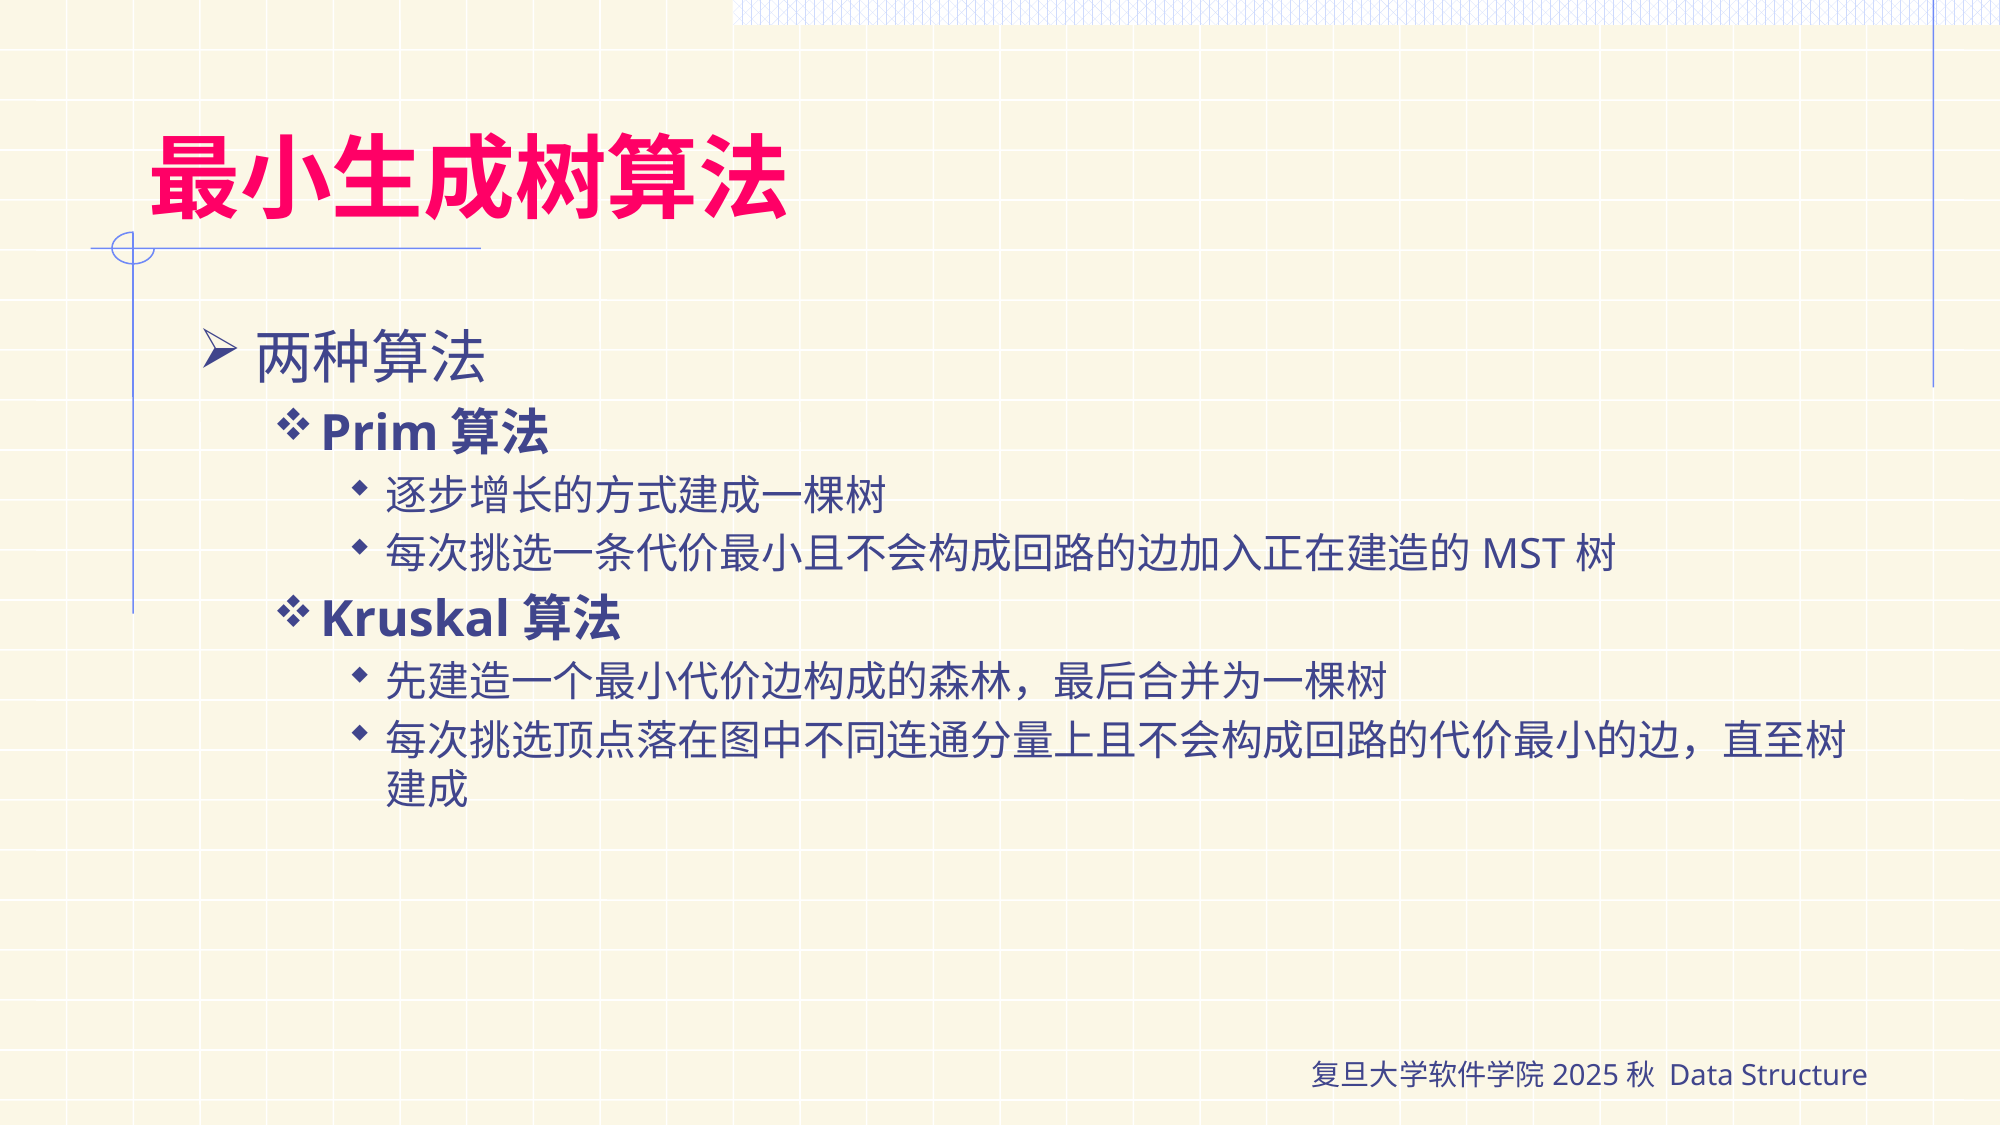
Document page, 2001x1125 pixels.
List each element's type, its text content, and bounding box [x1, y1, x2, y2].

list 两种算法 Prim算法 逐步增长的方式建成一棵树 每次挑选一条代价最小且不会构成回路的边加入正在建造的MST树 Kruskal算法 先建造一个最小代价边构成的森林，最后合并为一棵树 每次挑选顶点落在图中不同连通分量上且不会构成回路的代价最小的边，直至树建成 [183, 312, 1884, 988]
title 最小生成树算法 [133, 50, 1834, 238]
